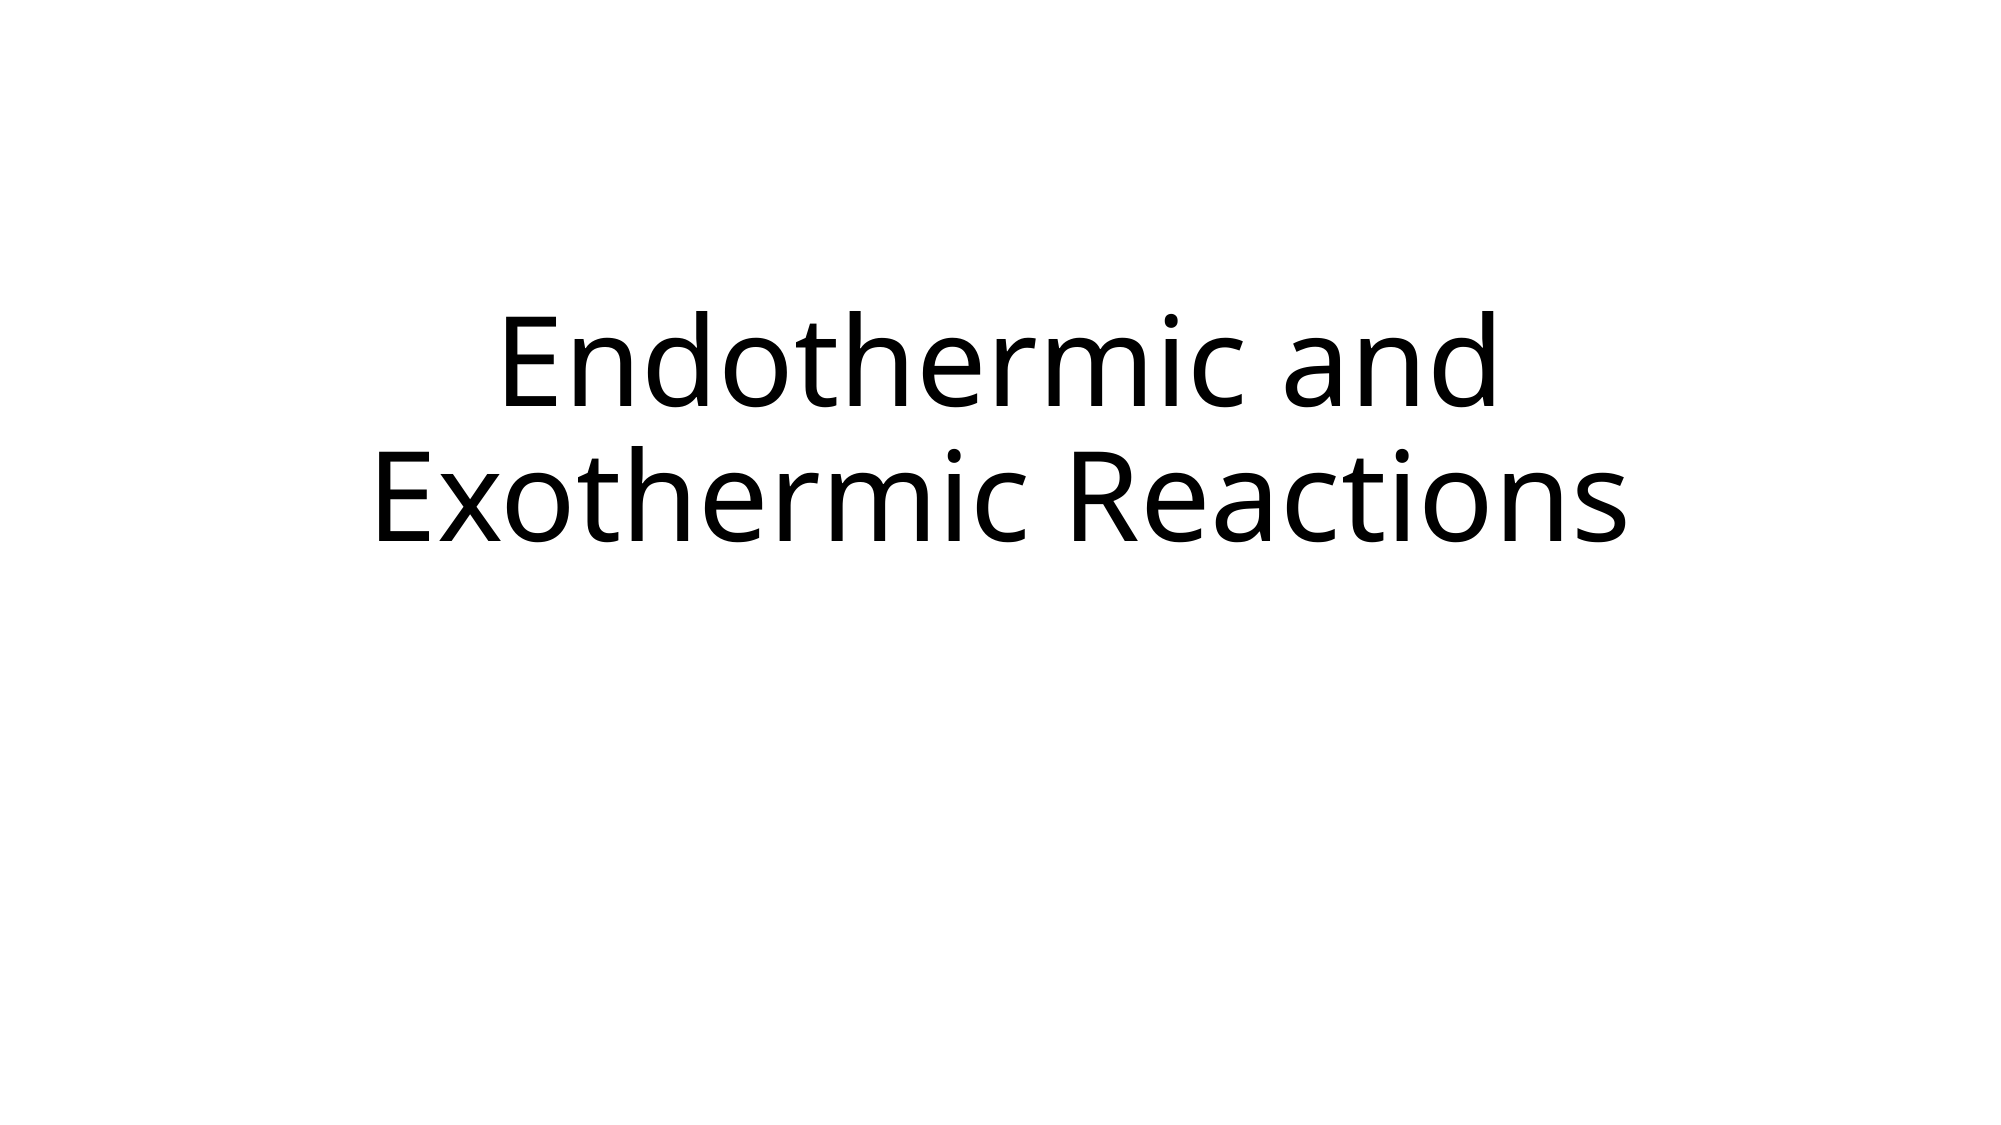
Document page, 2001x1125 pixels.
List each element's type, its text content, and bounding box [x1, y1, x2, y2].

title Endothermic and Exothermic Reactions [249, 184, 1750, 576]
